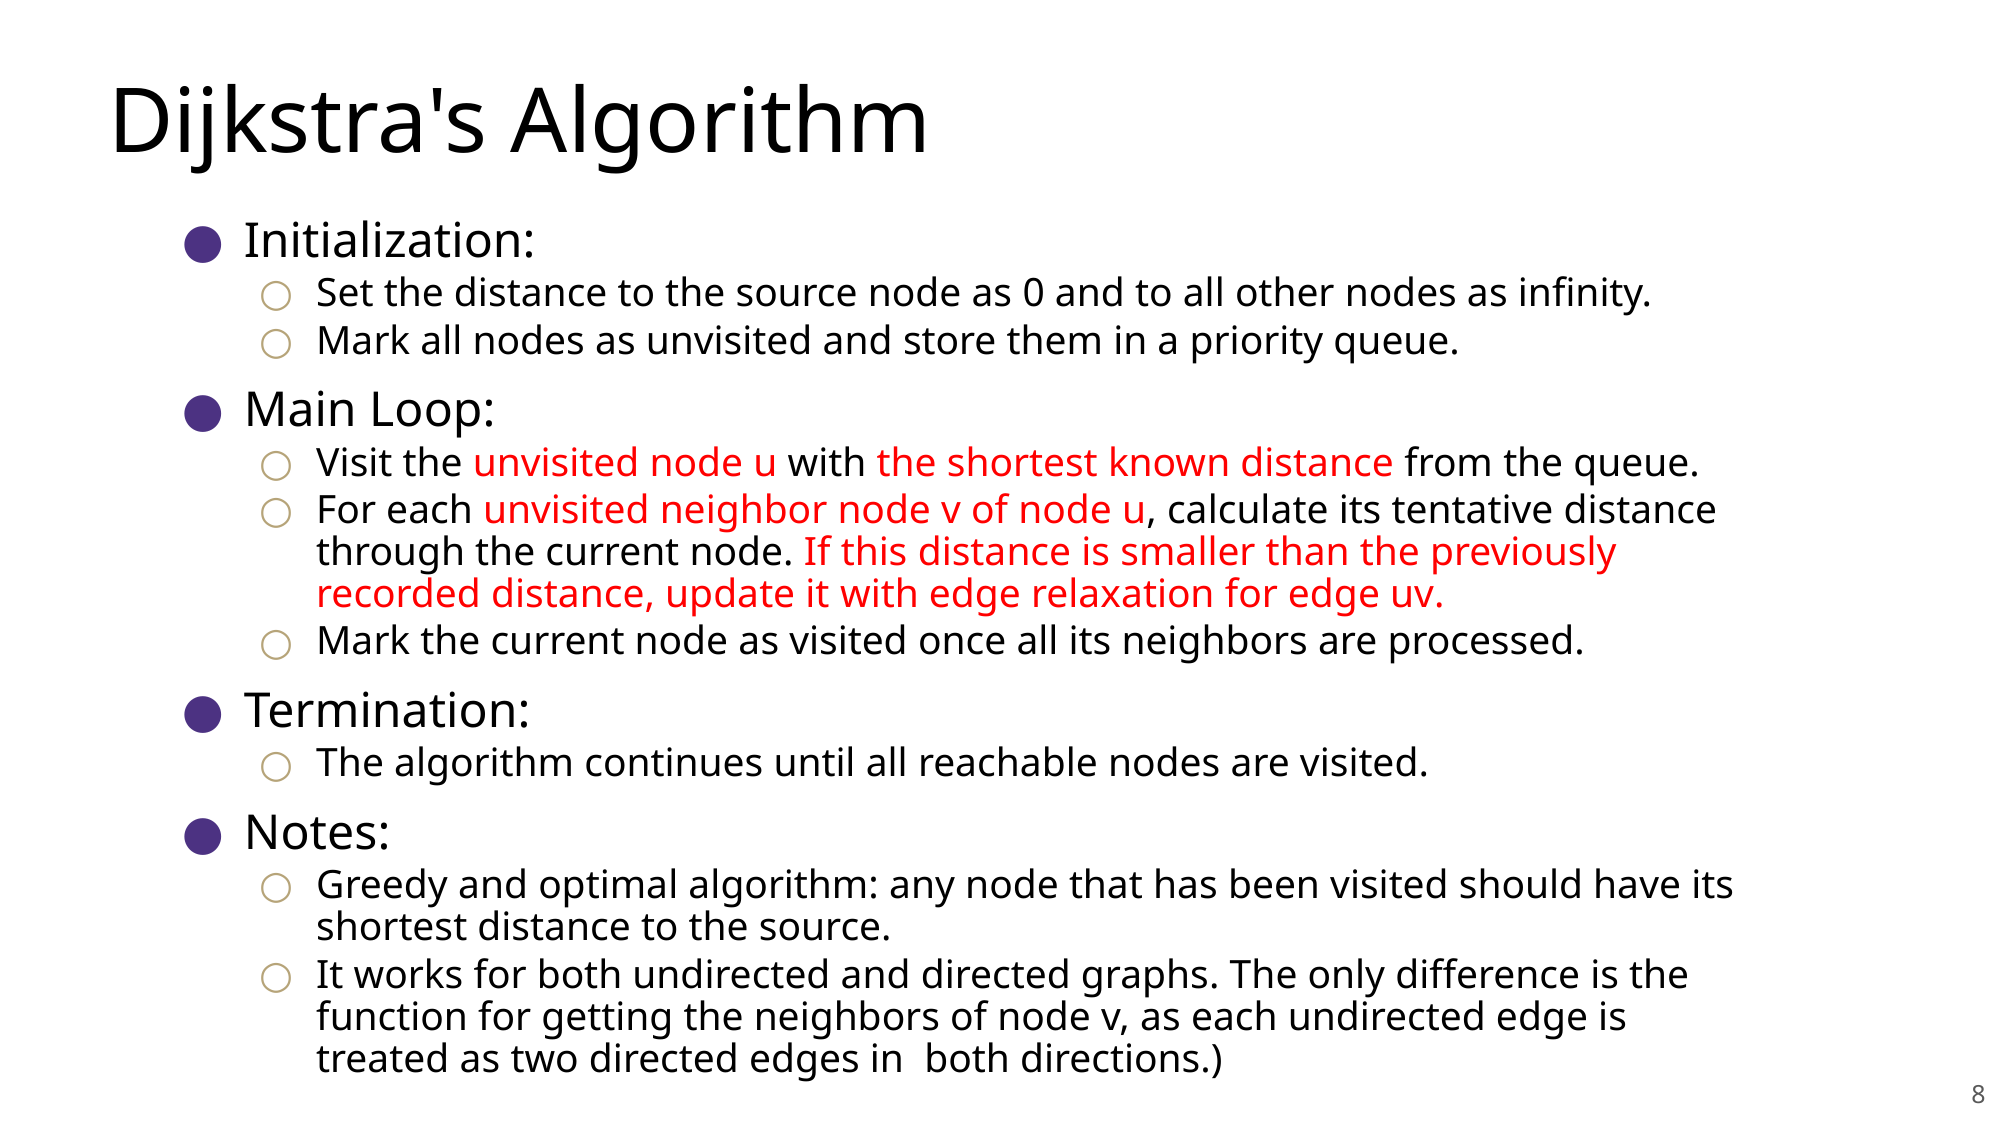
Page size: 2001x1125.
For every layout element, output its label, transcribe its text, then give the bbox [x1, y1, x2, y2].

list Initialization: Set the distance to the source node as 0 and to all other nodes as infinity. Mark all nodes as unvisited and store them in a priority queue. Main Loop: Visit the unvisited node u with the shortest known distance from the queue. For each unvisited neighbor node v of node u, calculate its tentative distance through the current node. If this distance is smaller than the previously recorded distance, update it with edge relaxation for edge uv. Mark the current node as visited once all its neighbors are processed. Termination: The algorithm continues until all reachable nodes are visited. Notes: Greedy and optimal algorithm: any node that has been visited should have its shortest distance to the source. It works for both undirected and directed graphs. The only difference is the function for getting the neighbors of node v, as each undirected edge is treated as two directed edges in both directions.) [164, 208, 1756, 1101]
title Dijkstra's Algorithm [94, 43, 1930, 210]
